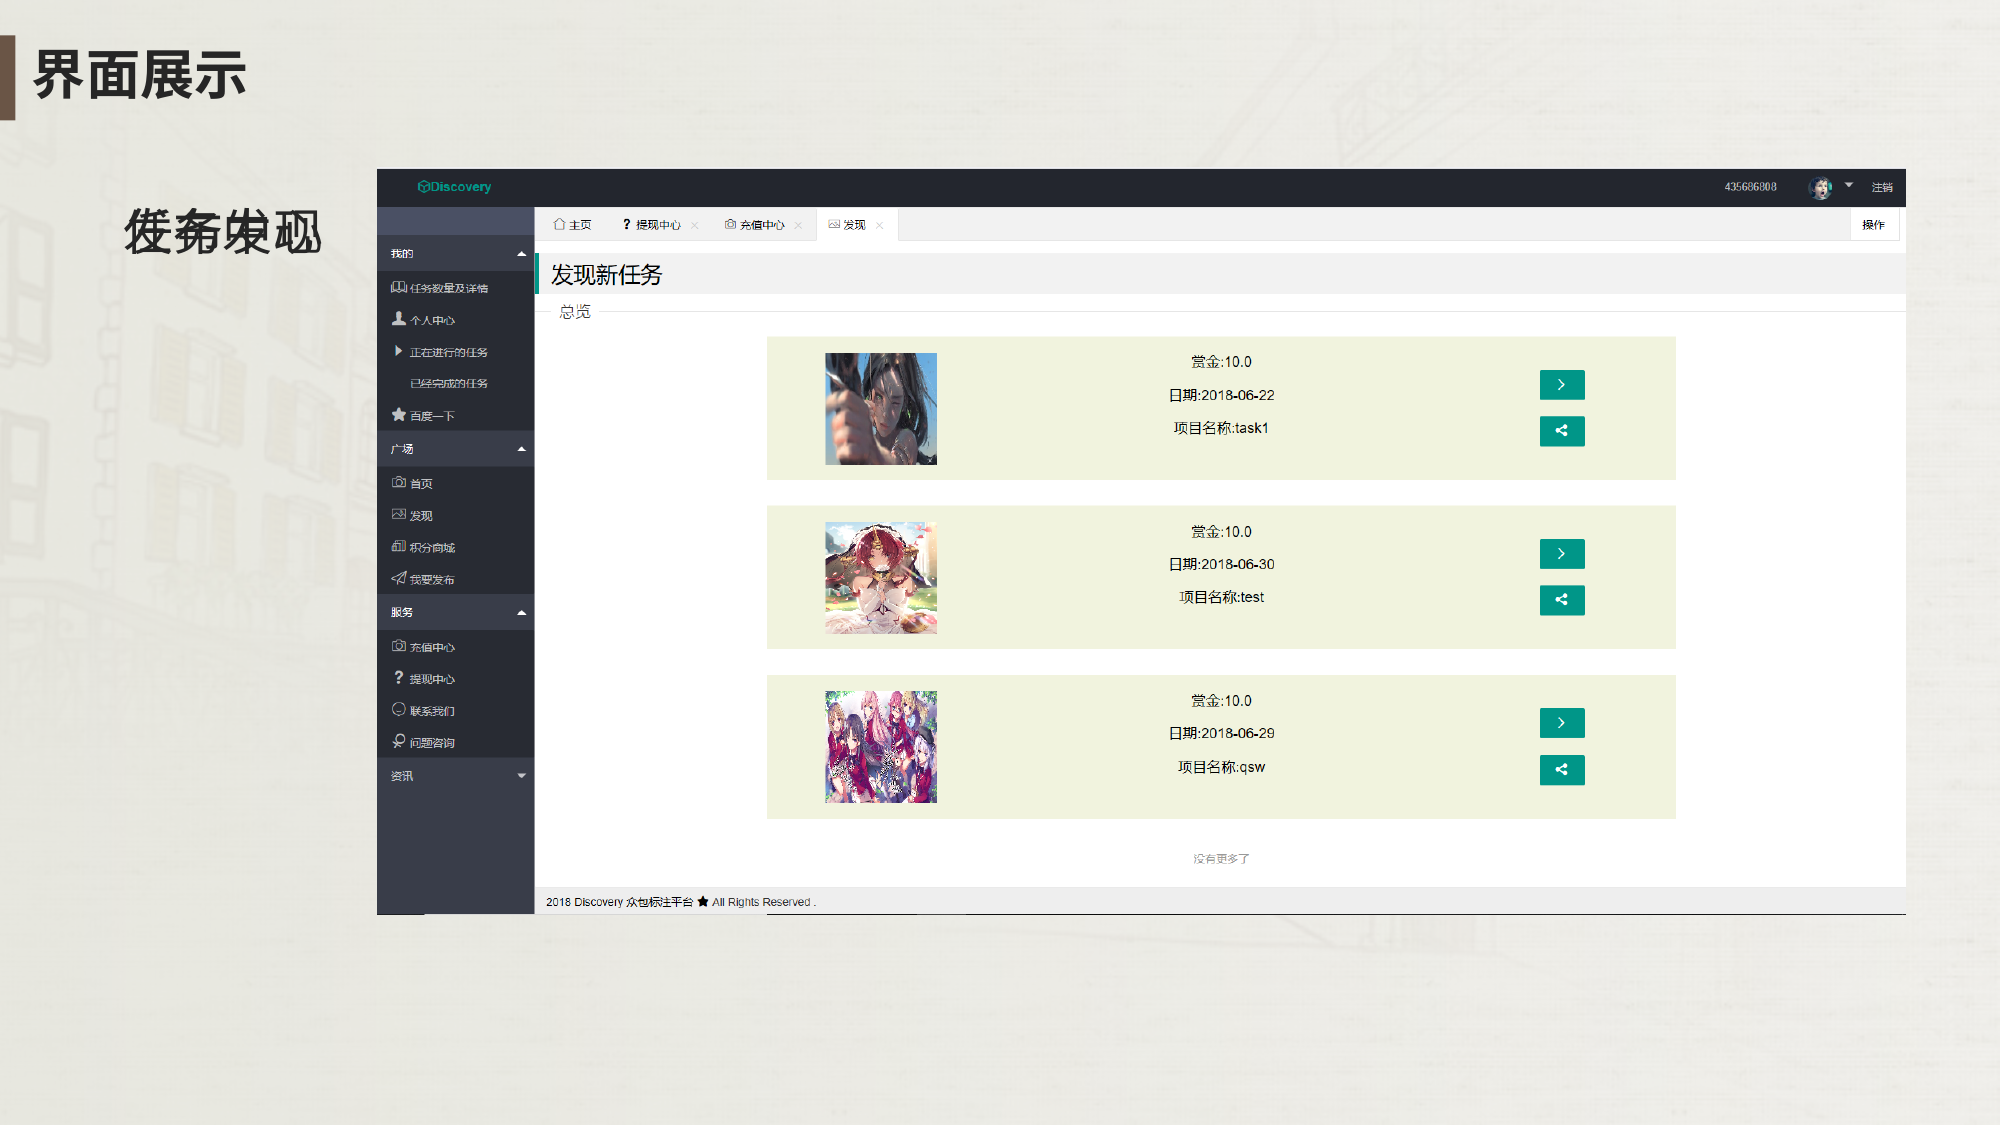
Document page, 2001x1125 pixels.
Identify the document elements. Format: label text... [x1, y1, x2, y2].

text_box 界面展示 [17, 33, 604, 113]
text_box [114, 167, 1906, 915]
